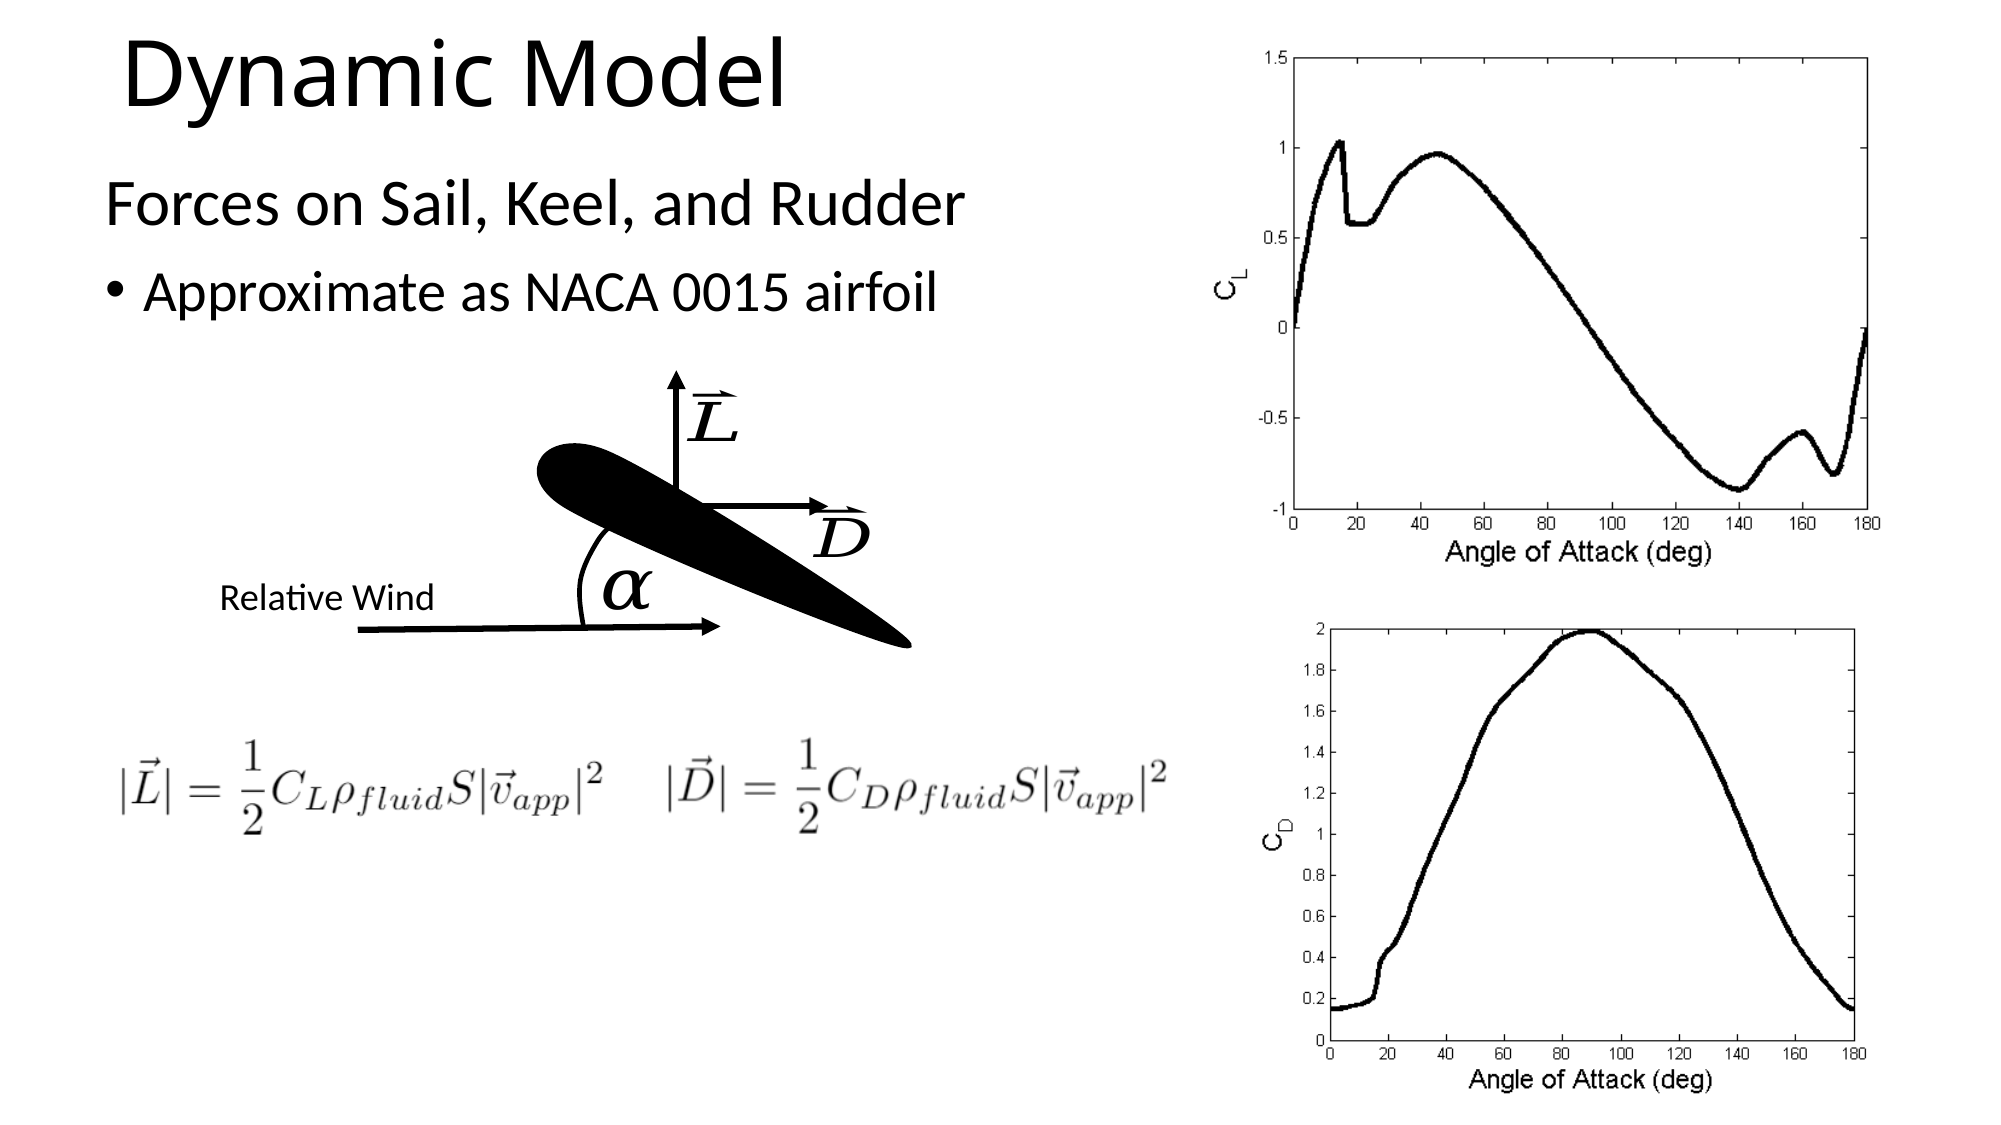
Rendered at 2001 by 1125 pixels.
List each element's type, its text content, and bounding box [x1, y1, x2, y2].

list Forces on Sail, Keel, and Rudder Approximate as NACA 0015 airfoil [90, 160, 1074, 365]
picture [105, 733, 611, 841]
picture [1241, 590, 1918, 1097]
text_box Dynamic Model [105, 0, 1831, 155]
picture [657, 727, 1177, 844]
picture [1197, 15, 1937, 571]
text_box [204, 370, 925, 630]
